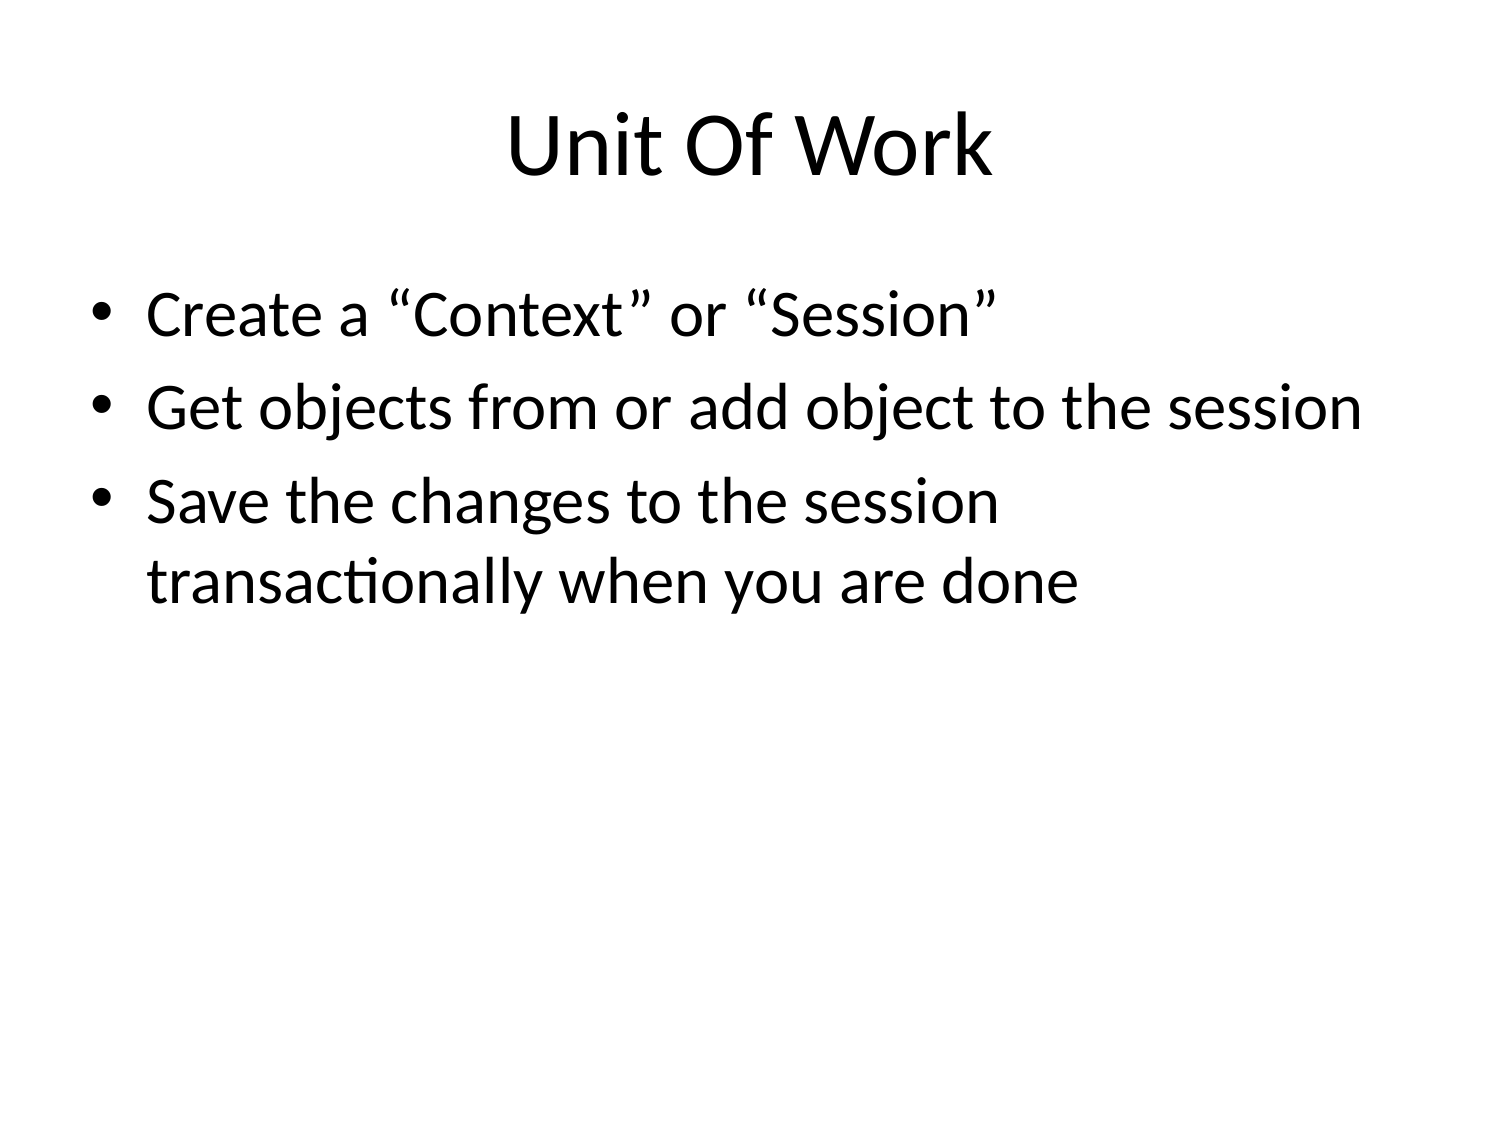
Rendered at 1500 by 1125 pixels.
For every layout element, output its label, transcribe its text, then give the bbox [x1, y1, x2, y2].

list Create a “Context” or “Session” Get objects from or add object to the session Save the changes to the session transactionally when you are done [75, 262, 1425, 1005]
title Unit Of Work [75, 45, 1425, 233]
